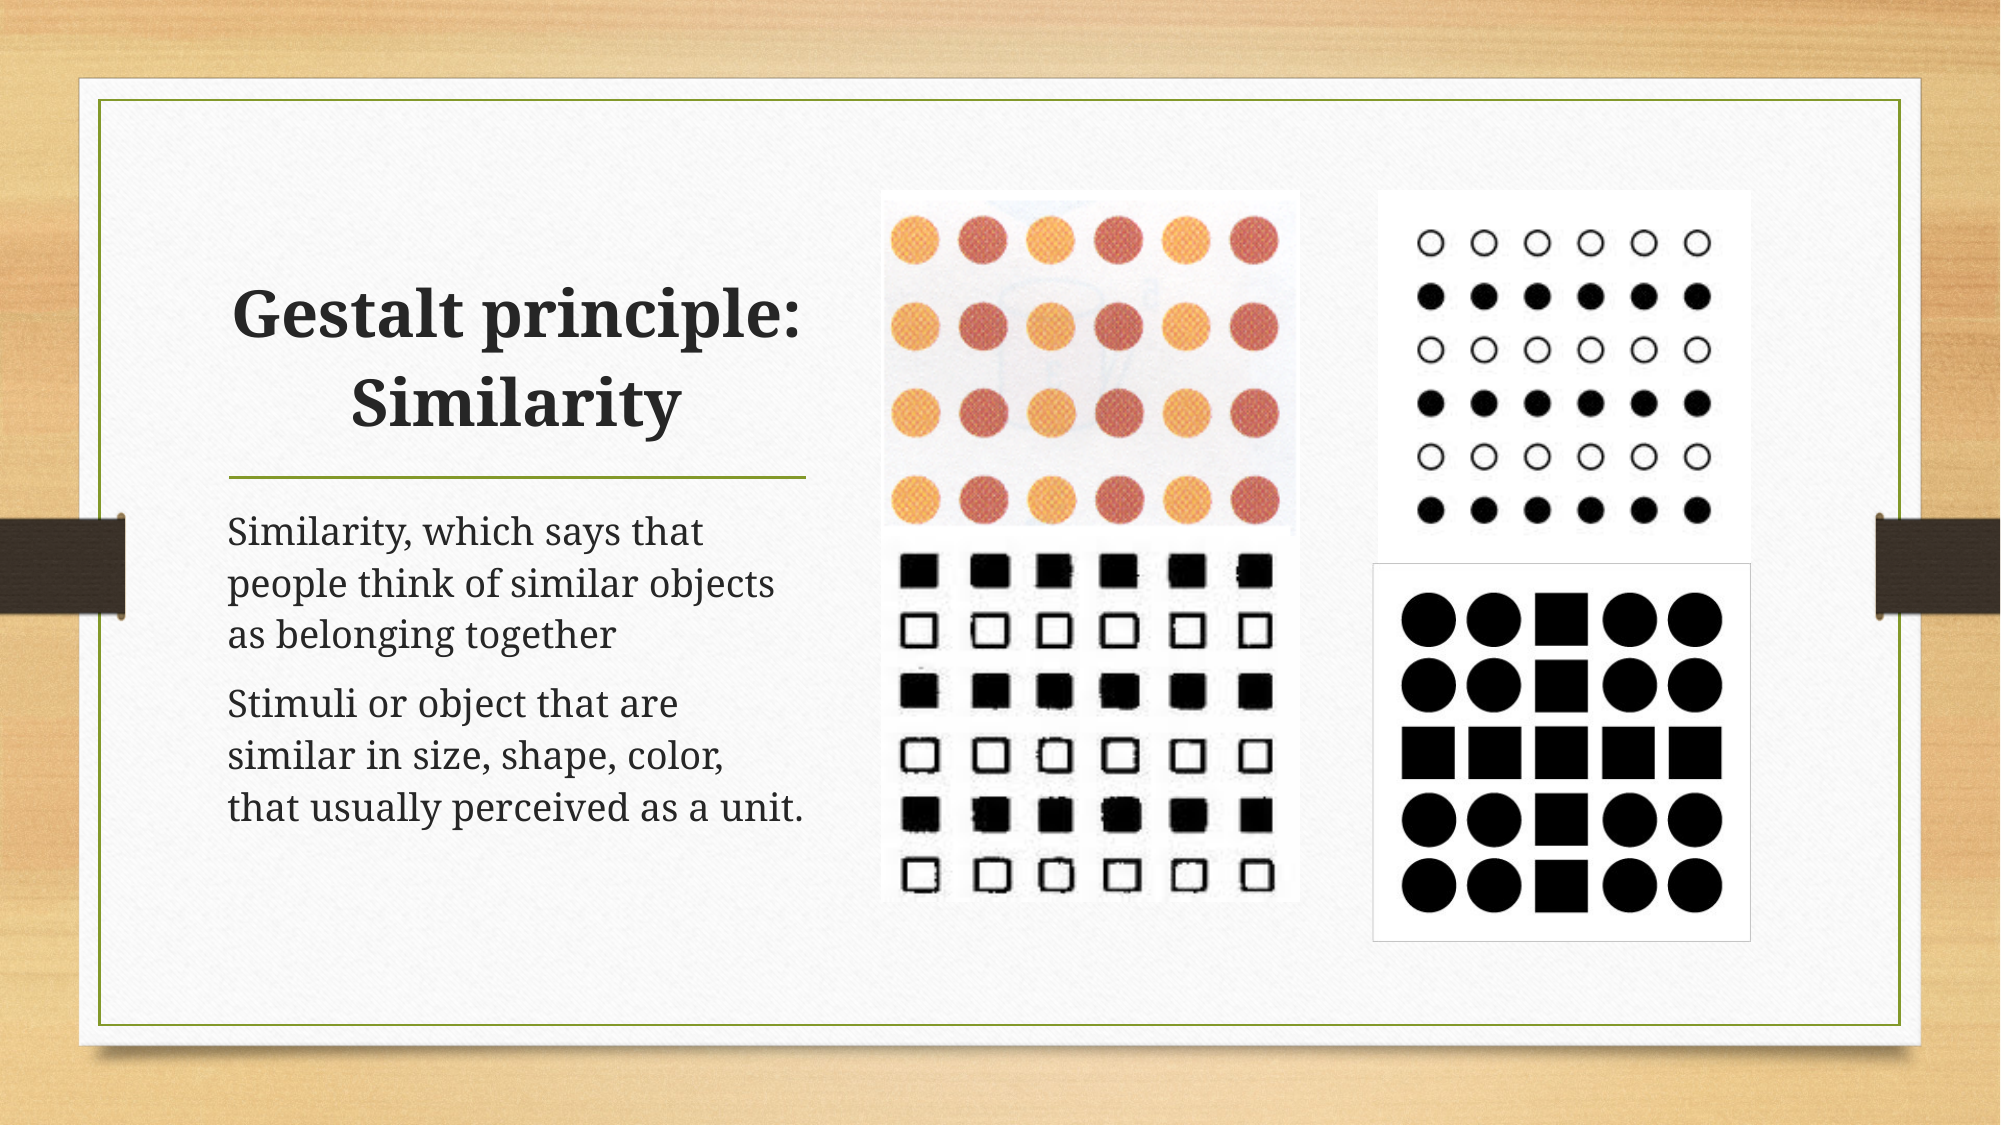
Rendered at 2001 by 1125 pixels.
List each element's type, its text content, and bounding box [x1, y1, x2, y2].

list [881, 190, 1301, 536]
picture [0, 0, 2001, 1125]
list Similarity, which says that people think of similar objects as belonging together Stimuli or object that are similar in size, shape, color, that usually perceived as a unit. [212, 497, 823, 898]
title Gestalt principle: Similarity [212, 227, 823, 453]
